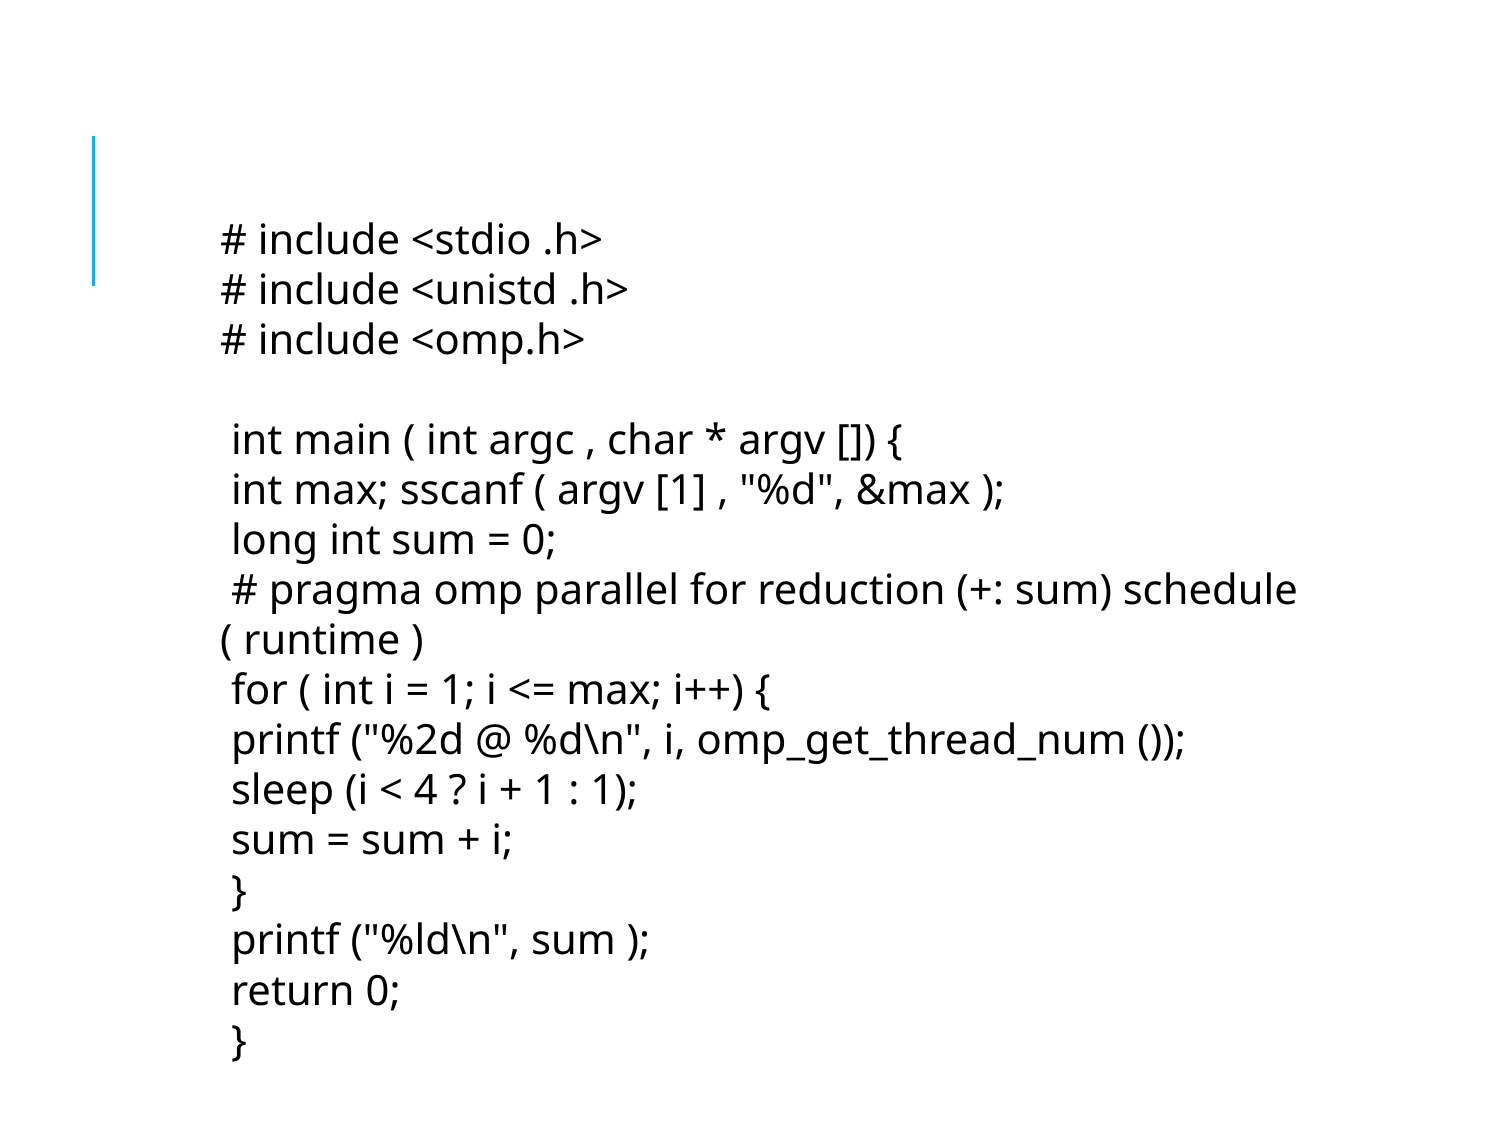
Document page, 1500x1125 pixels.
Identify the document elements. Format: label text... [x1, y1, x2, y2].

text_box # include <stdio .h> # include <unistd .h> # include <omp.h> int main ( int argc , char * argv []) { int max; sscanf ( argv [1] , "%d", &max ); long int sum = 0; # pragma omp parallel for reduction (+: sum) schedule ( runtime ) for ( int i = 1; i <= max; i++) { printf ("%2d @ %d\n", i, omp_get_thread_num ()); sleep (i < 4 ? i + 1 : 1); sum = sum + i; } printf ("%ld\n", sum ); return 0; } [205, 205, 1350, 1071]
